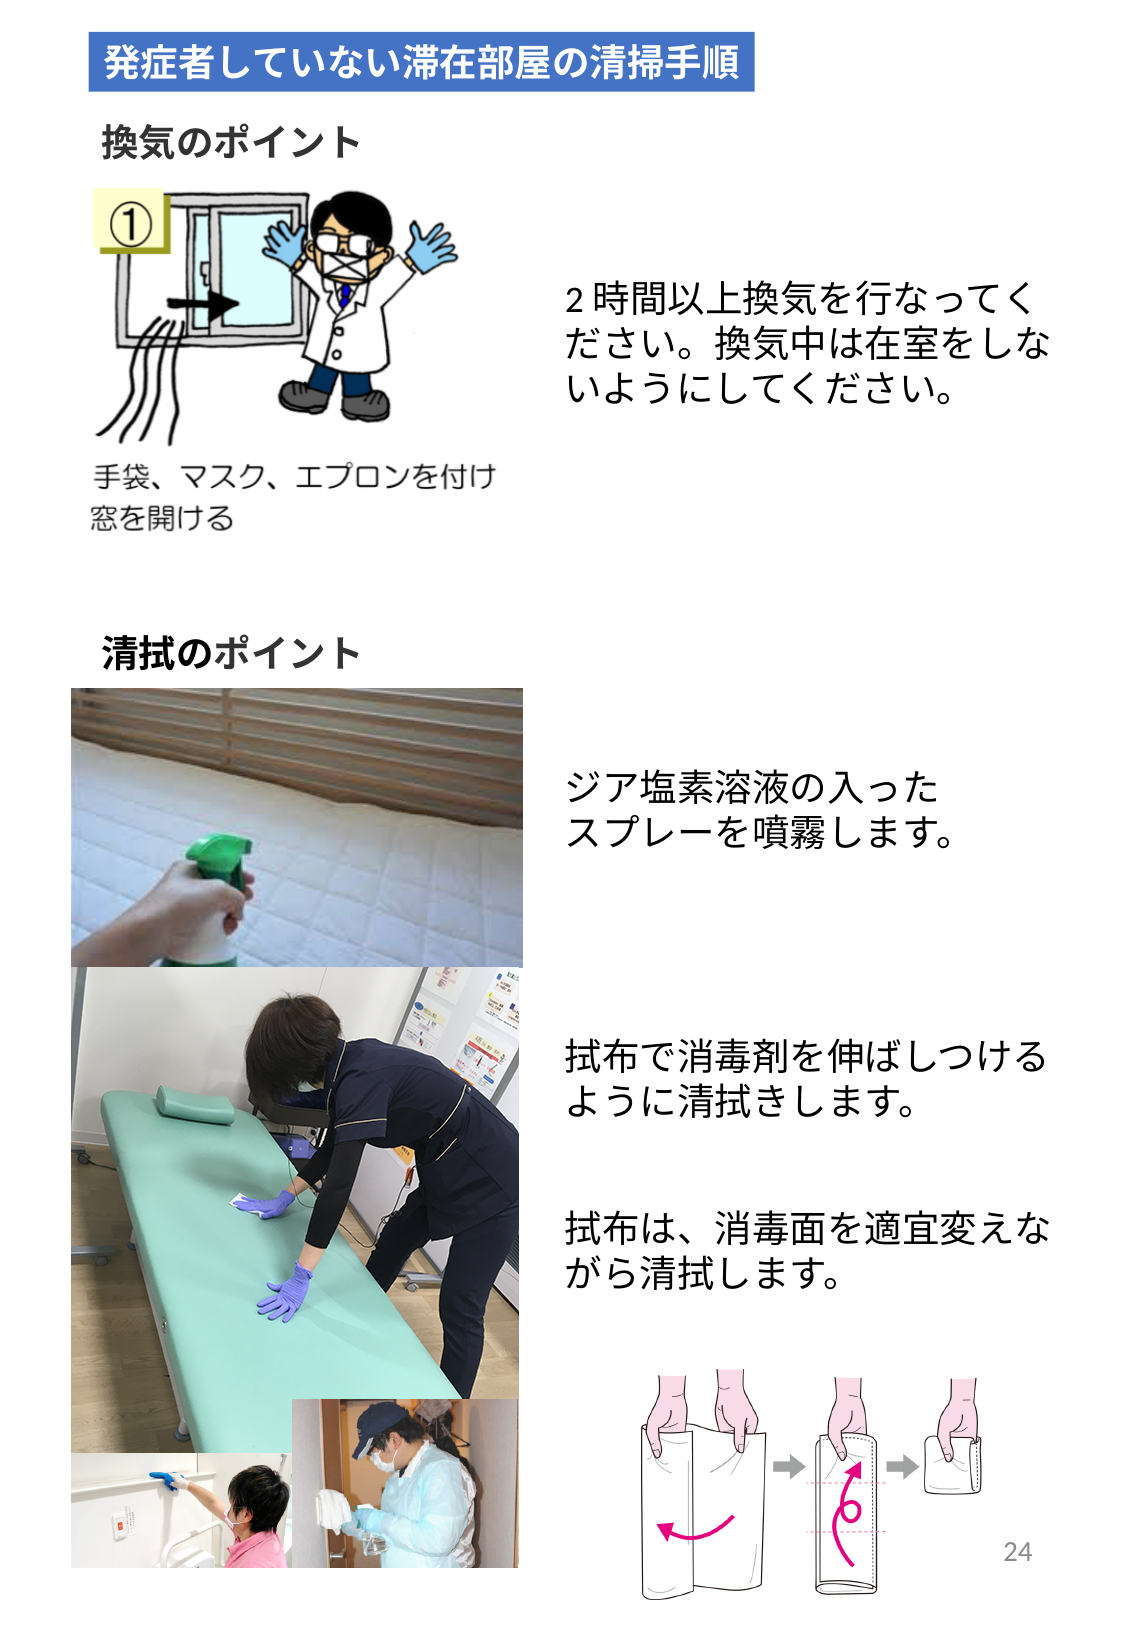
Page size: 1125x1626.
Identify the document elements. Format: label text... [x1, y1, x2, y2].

text_box 2時間以上換気を行なってください。換気中は在室をしないようにしてください。 [549, 267, 1073, 418]
picture [84, 172, 510, 539]
text_box 清拭のポイント [86, 622, 379, 682]
text_box 発症者していない滞在部屋の清掃手順 [88, 31, 755, 92]
text_box ジア塩素溶液の入った スプレーを噴霧します。 [549, 757, 1073, 862]
picture [610, 1369, 1012, 1600]
text_box 拭布は、消毒面を適宜変えながら清拭します。 [549, 1197, 1073, 1303]
picture [71, 688, 523, 1568]
text_box 換気のポイント [86, 111, 379, 172]
text_box 拭布で消毒剤を伸ばしつけるように清拭きします。 [549, 1025, 1073, 1131]
slide_number 24 [1012, 1506, 1048, 1593]
